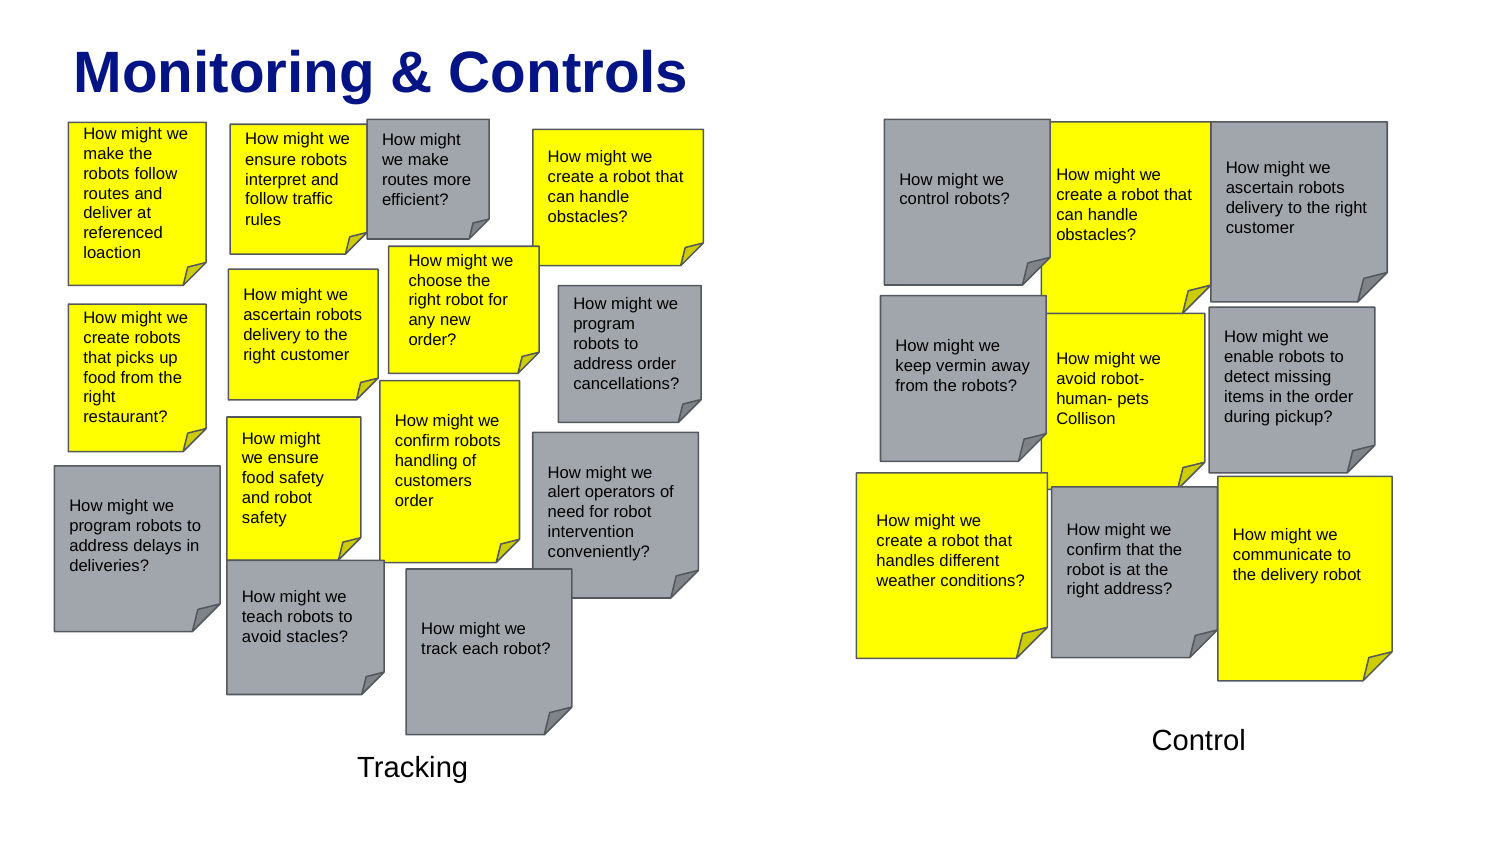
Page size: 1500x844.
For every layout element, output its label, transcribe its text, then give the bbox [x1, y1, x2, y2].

text_box How might we make the robots follow routes and deliver at referenced loaction [68, 122, 207, 286]
text_box How might we teach robots to avoid stacles? [226, 560, 385, 695]
text_box How might we create robots that picks up food from the right restaurant? [68, 304, 207, 452]
text_box How might we make routes more efficient? [367, 119, 490, 239]
text_box How might we program robots to address order cancellations? [558, 285, 702, 423]
text_box How might we alert operators of need for robot intervention conveniently? [532, 432, 699, 598]
text_box How might we track each robot? [406, 568, 572, 735]
text_box How might we create a robot that can handle obstacles? [1041, 121, 1211, 314]
text_box How might we ascertain robots delivery to the right customer [1210, 121, 1388, 302]
text_box How might we ascertain robots delivery to the right customer [228, 269, 379, 400]
text_box How might we confirm that the robot is at the right address? [1051, 486, 1217, 658]
text_box How might we communicate to the delivery robot [1217, 476, 1393, 681]
title Monitoring & Controls [68, 28, 1466, 123]
text_box How might we ensure food safety and robot safety [226, 416, 361, 560]
text_box How might we program robots to address delays in deliveries? [54, 465, 221, 632]
text_box How might we keep vermin away from the robots? [880, 295, 1047, 462]
text_box Control [1136, 714, 1300, 764]
text_box How might we enable robots to detect missing items in the order during pickup? [1209, 307, 1375, 473]
text_box How might we avoid robot-human- pets Collison [1041, 313, 1205, 490]
text_box How might we confirm robots handling of customers order [379, 380, 520, 563]
text_box Tracking [342, 741, 505, 791]
text_box How might we create a robot that handles different weather conditions? [856, 472, 1048, 659]
text_box How might we control robots? [884, 119, 1051, 286]
text_box How might we choose the right robot for any new order? [388, 246, 540, 374]
text_box How might we create a robot that can handle obstacles? [532, 129, 704, 266]
text_box How might we ensure robots interpret and follow traffic rules [230, 124, 367, 255]
